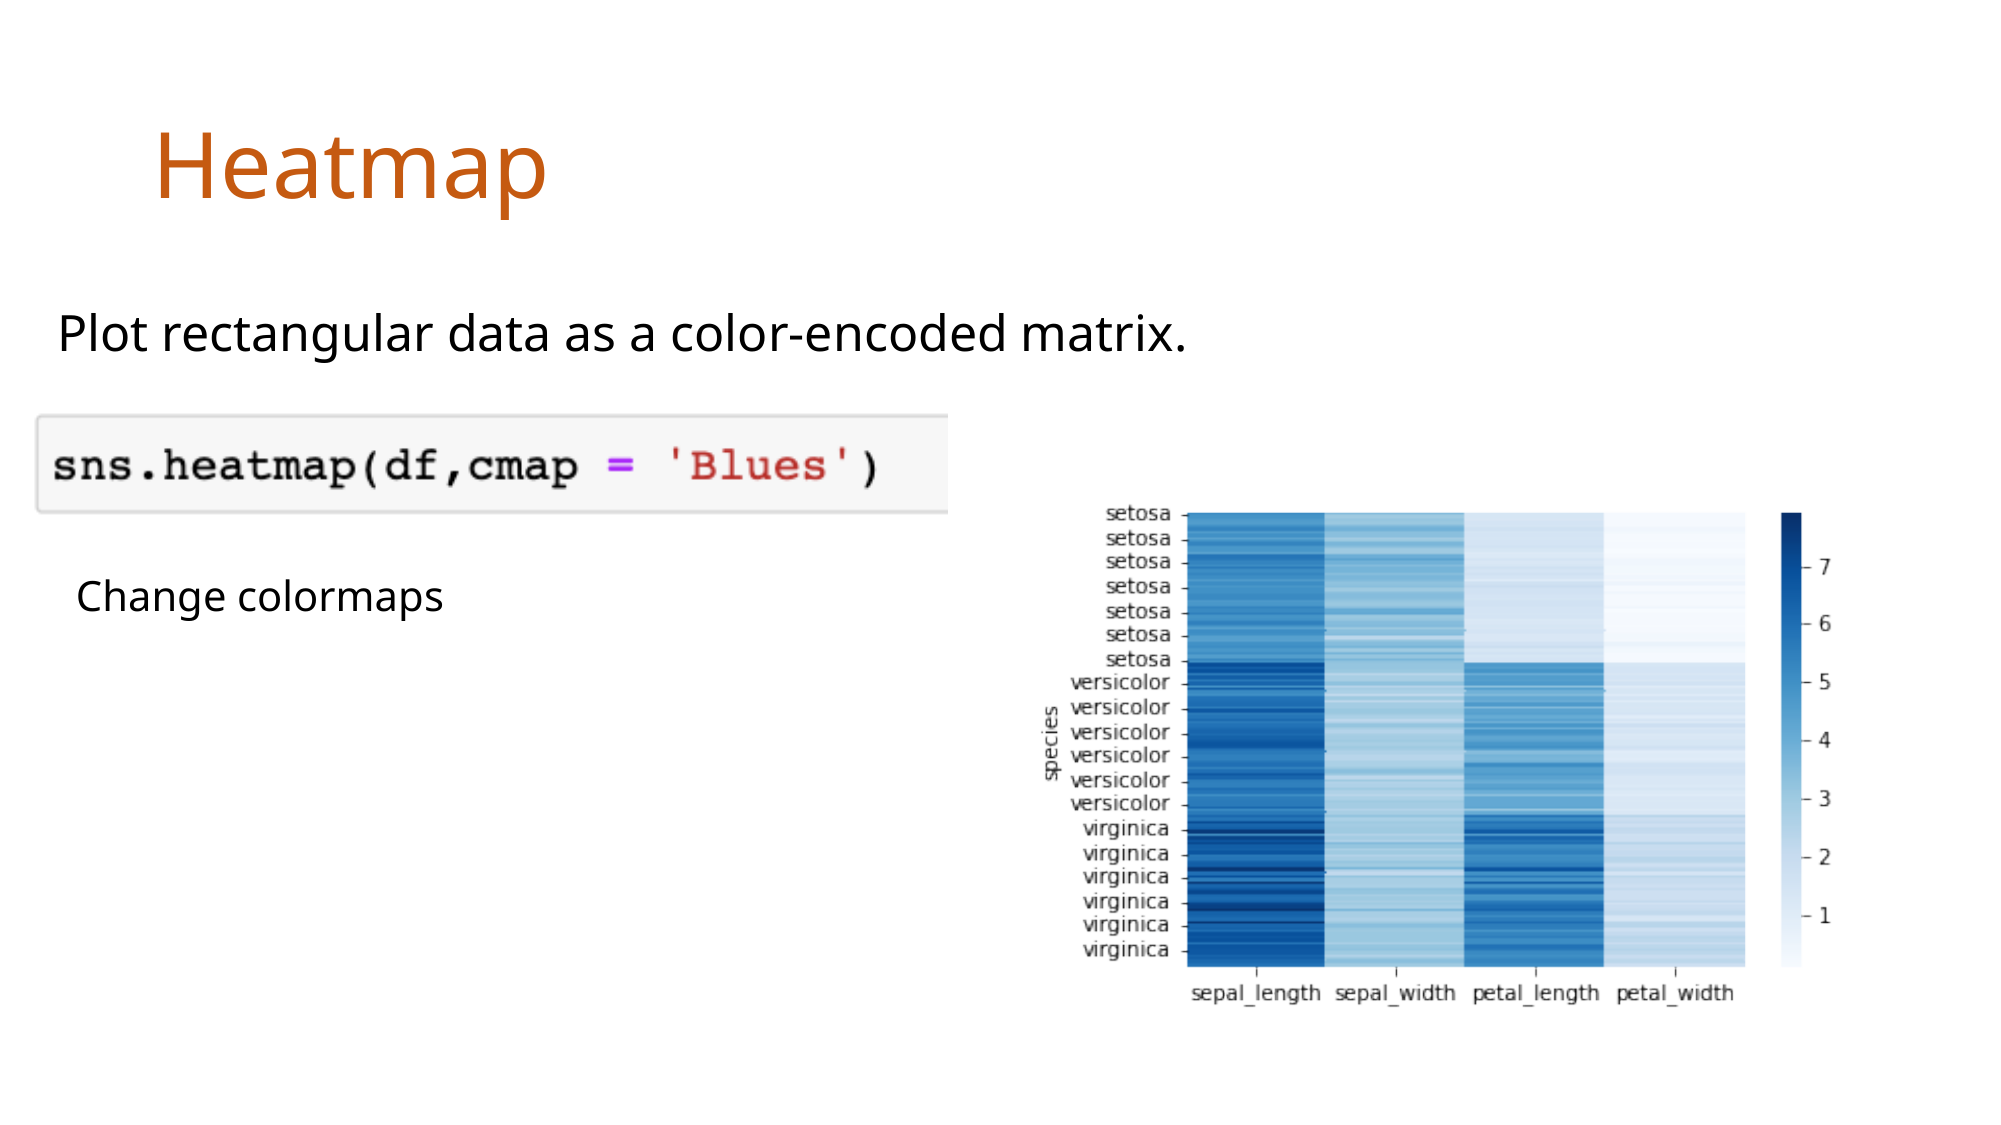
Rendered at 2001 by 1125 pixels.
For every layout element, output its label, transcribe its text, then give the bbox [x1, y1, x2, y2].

text_box Plot rectangular data as a color-encoded matrix. [42, 294, 1203, 369]
title Heatmap [137, 59, 1863, 278]
picture [1027, 490, 1845, 1020]
picture [27, 408, 948, 529]
text_box Change colormaps [61, 562, 459, 628]
